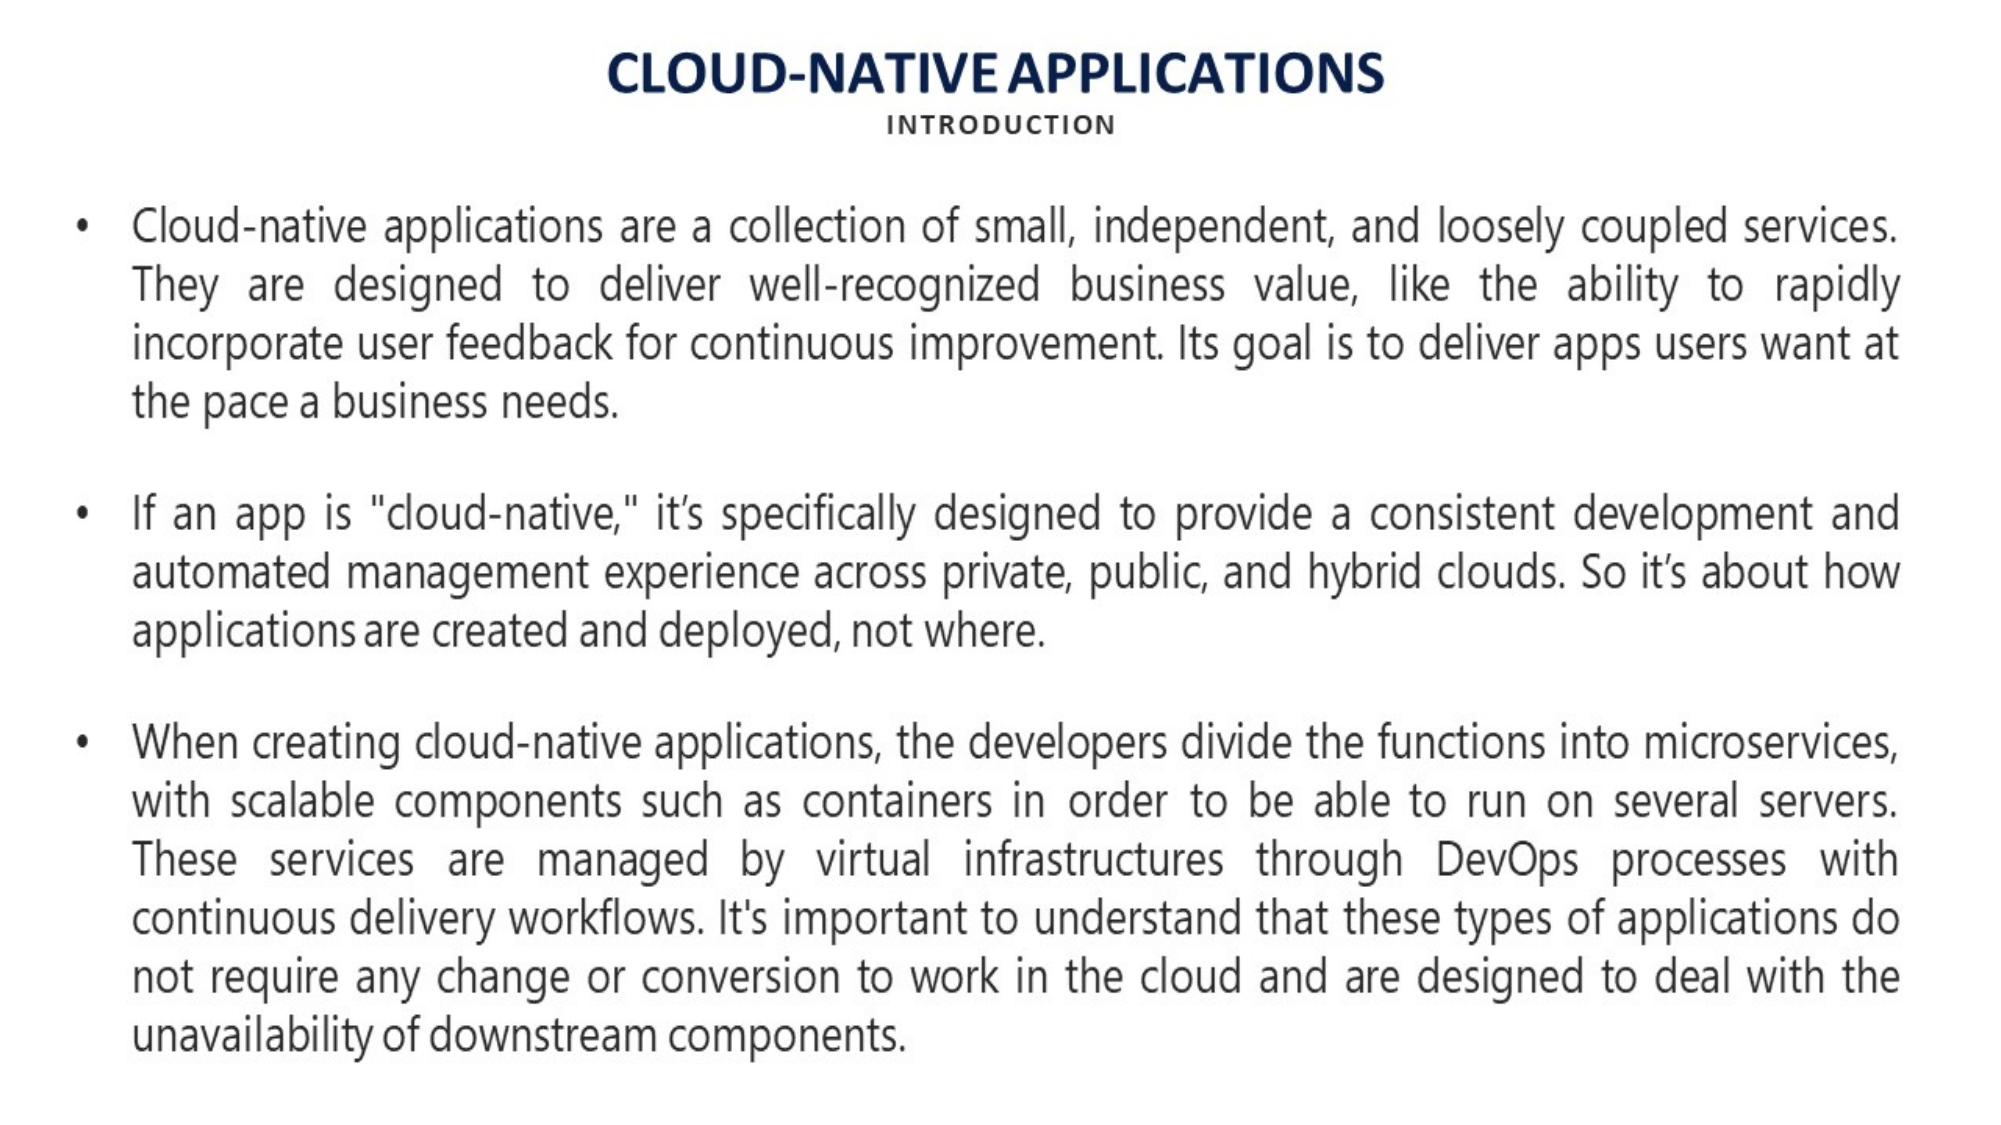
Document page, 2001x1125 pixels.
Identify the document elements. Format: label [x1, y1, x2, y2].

picture [52, 184, 1948, 1070]
picture [600, 34, 1400, 150]
